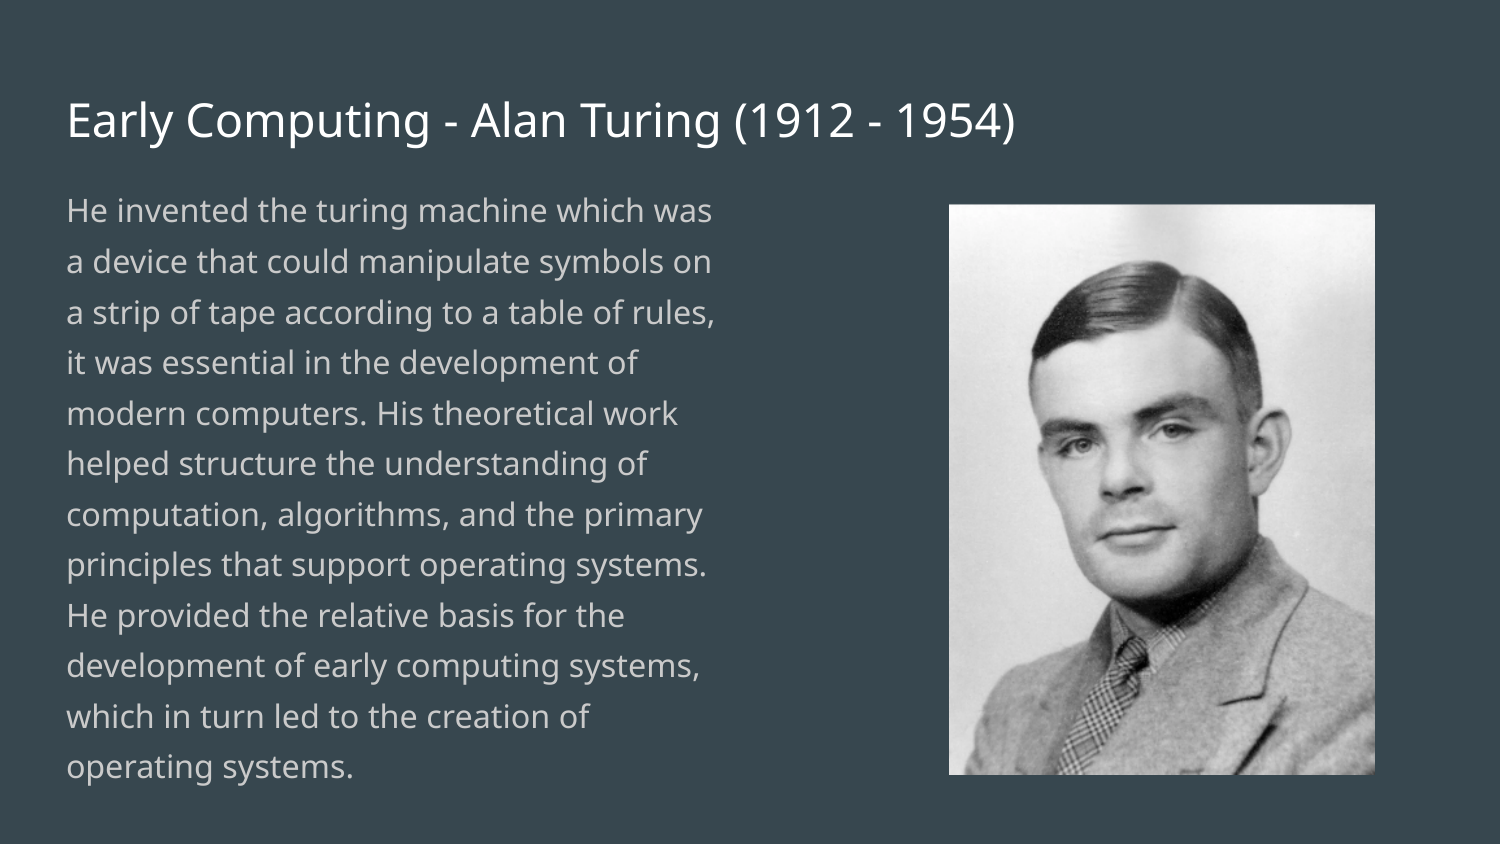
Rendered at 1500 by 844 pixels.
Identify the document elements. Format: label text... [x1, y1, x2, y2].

picture [948, 201, 1375, 776]
title Early Computing - Alan Turing (1912 - 1954) [51, 72, 1449, 167]
list He invented the turing machine which was a device that could manipulate symbols on a strip of tape according to a table of rules, it was essential in the development of modern computers. His theoretical work helped structure the understanding of computation, algorithms, and the primary principles that support operating systems. He provided the relative basis for the development of early computing systems, which in turn led to the creation of operating systems. [51, 166, 732, 811]
